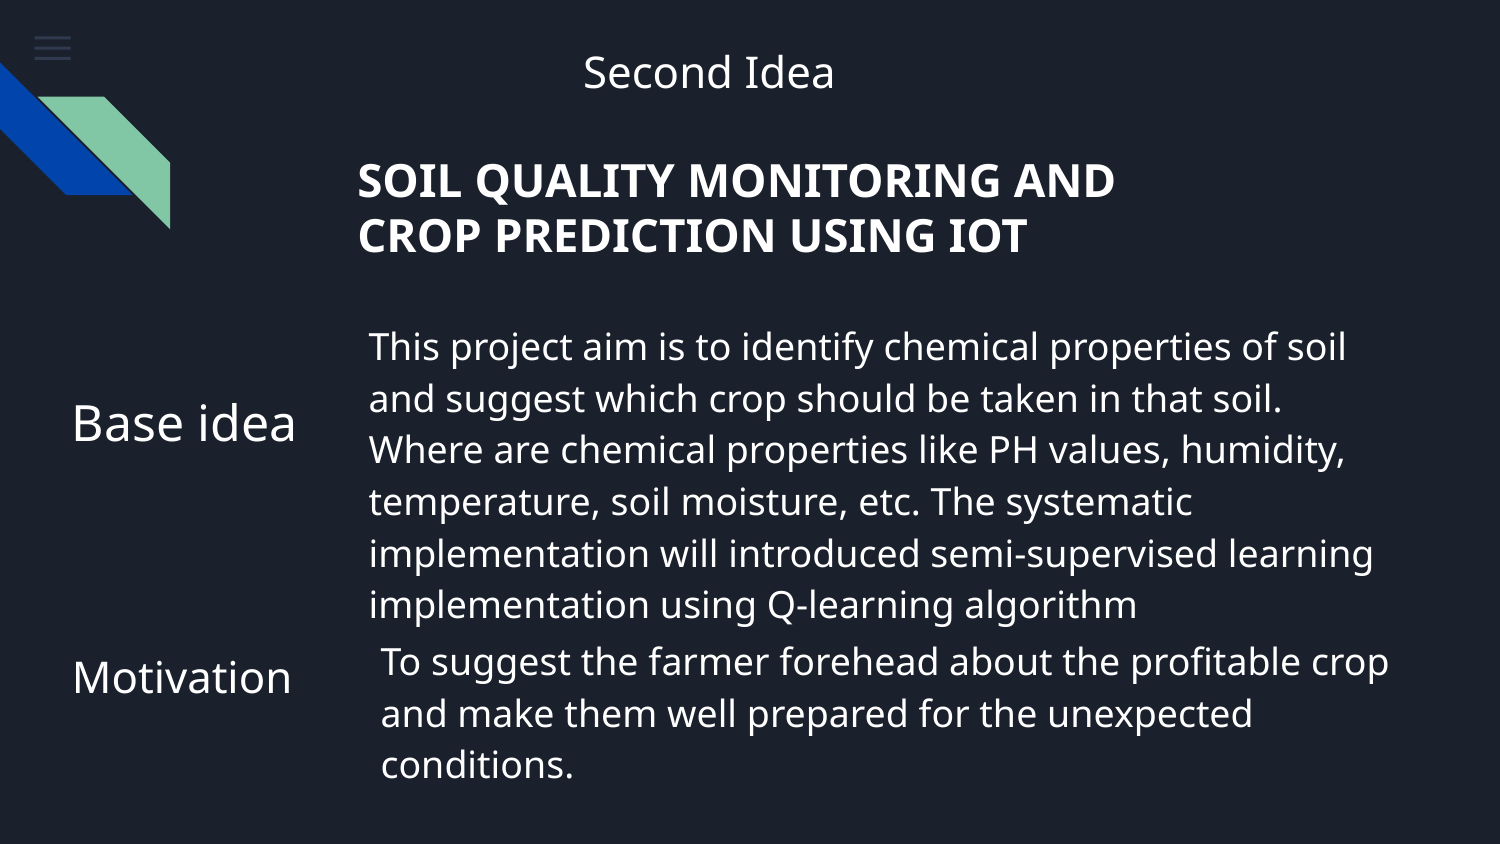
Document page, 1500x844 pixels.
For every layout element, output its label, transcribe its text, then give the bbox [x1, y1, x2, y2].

list This project aim is to identify chemical properties of soil and suggest which crop should be taken in that soil. Where are chemical properties like PH values, humidity, temperature, soil moisture, etc. The systematic implementation will introduced semi-supervised learning implementation using Q-learning algorithm [353, 301, 1414, 586]
text_box Base idea [56, 375, 334, 450]
text_box Second Idea [568, 29, 932, 113]
list To suggest the farmer forehead about the profitable crop and make them well prepared for the unexpected conditions. [365, 616, 1451, 749]
text_box Motivation [56, 635, 354, 737]
title SOIL QUALITY MONITORING AND CROP PREDICTION USING IOT [342, 136, 1239, 326]
